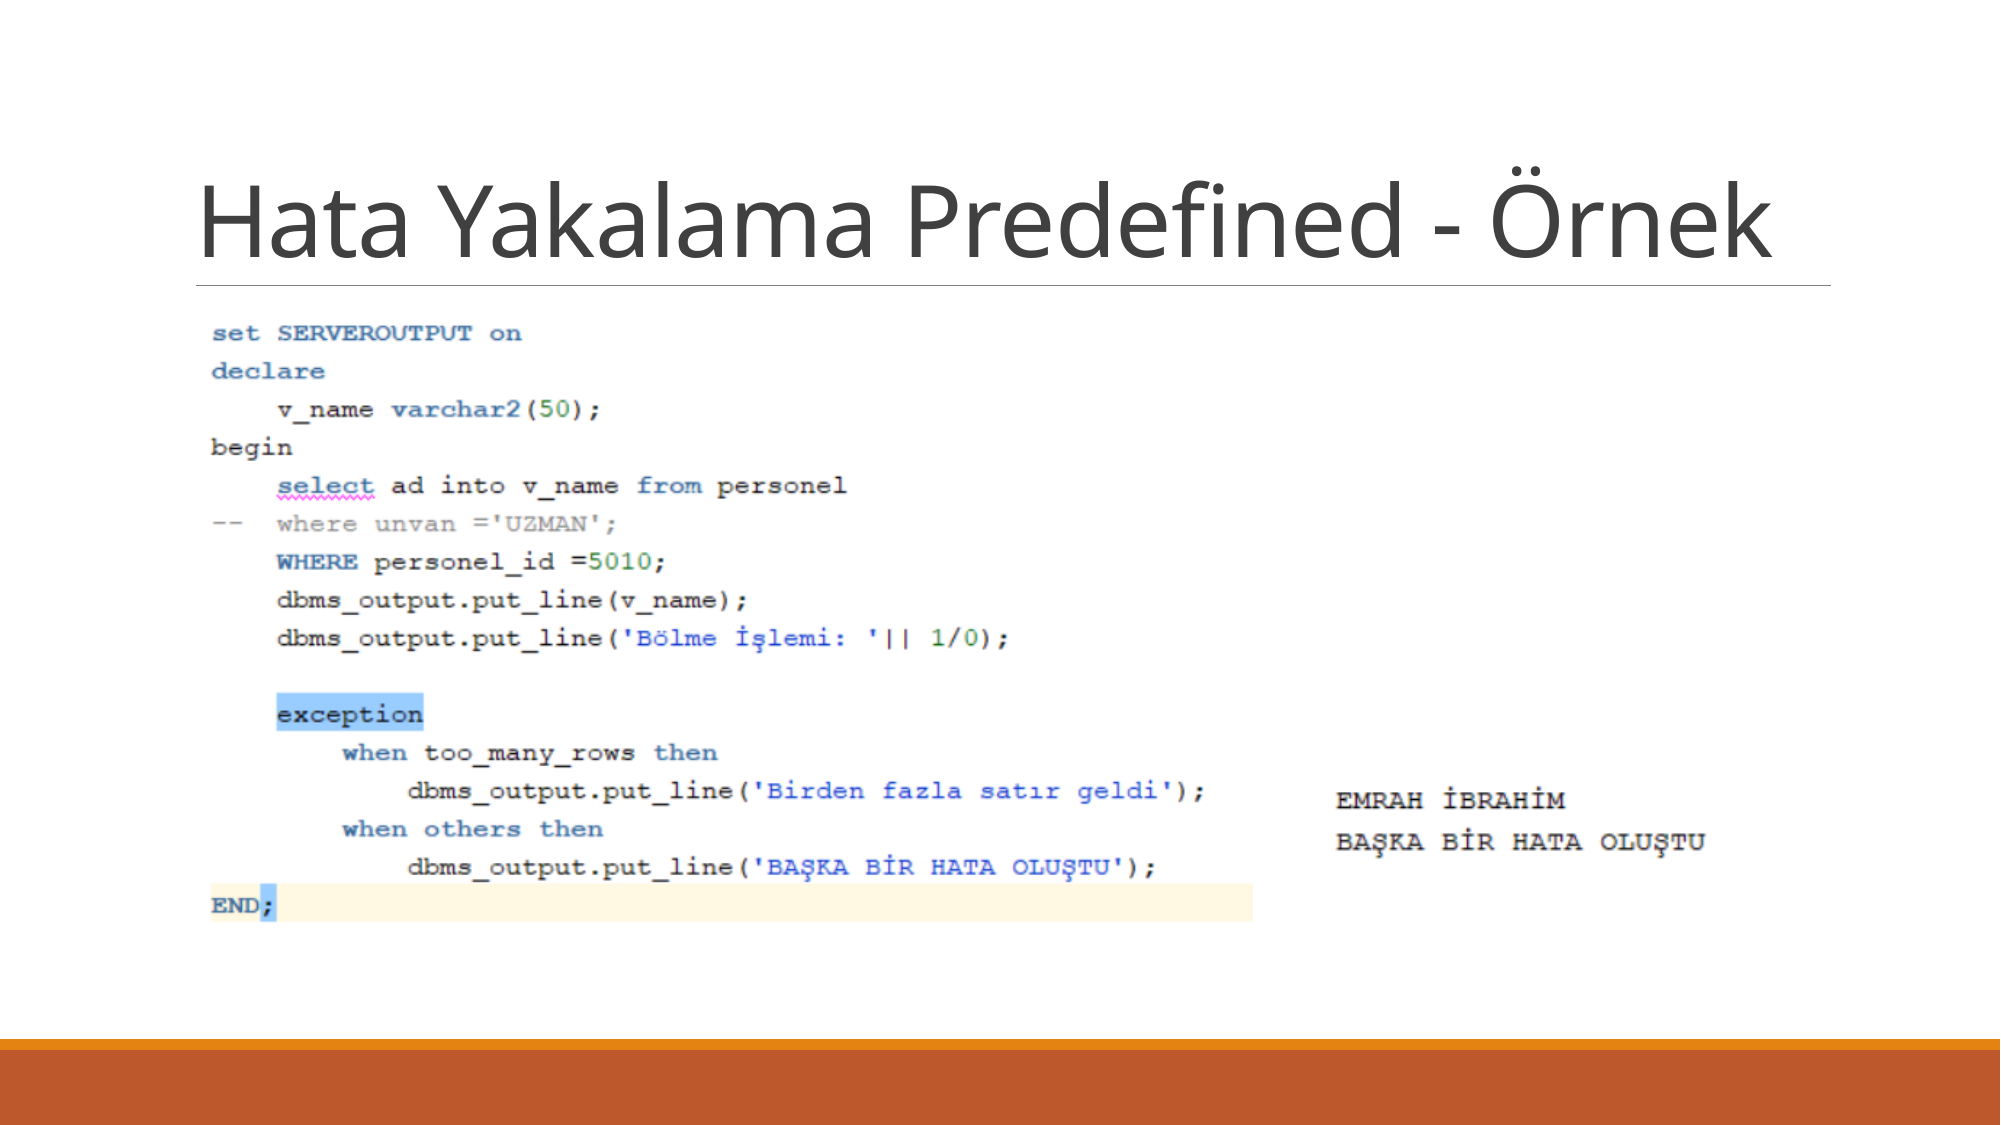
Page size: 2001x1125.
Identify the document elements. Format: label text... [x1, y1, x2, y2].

picture [1334, 769, 1820, 911]
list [209, 306, 1254, 968]
title Hata Yakalama Predefined - Örnek [180, 47, 1830, 285]
